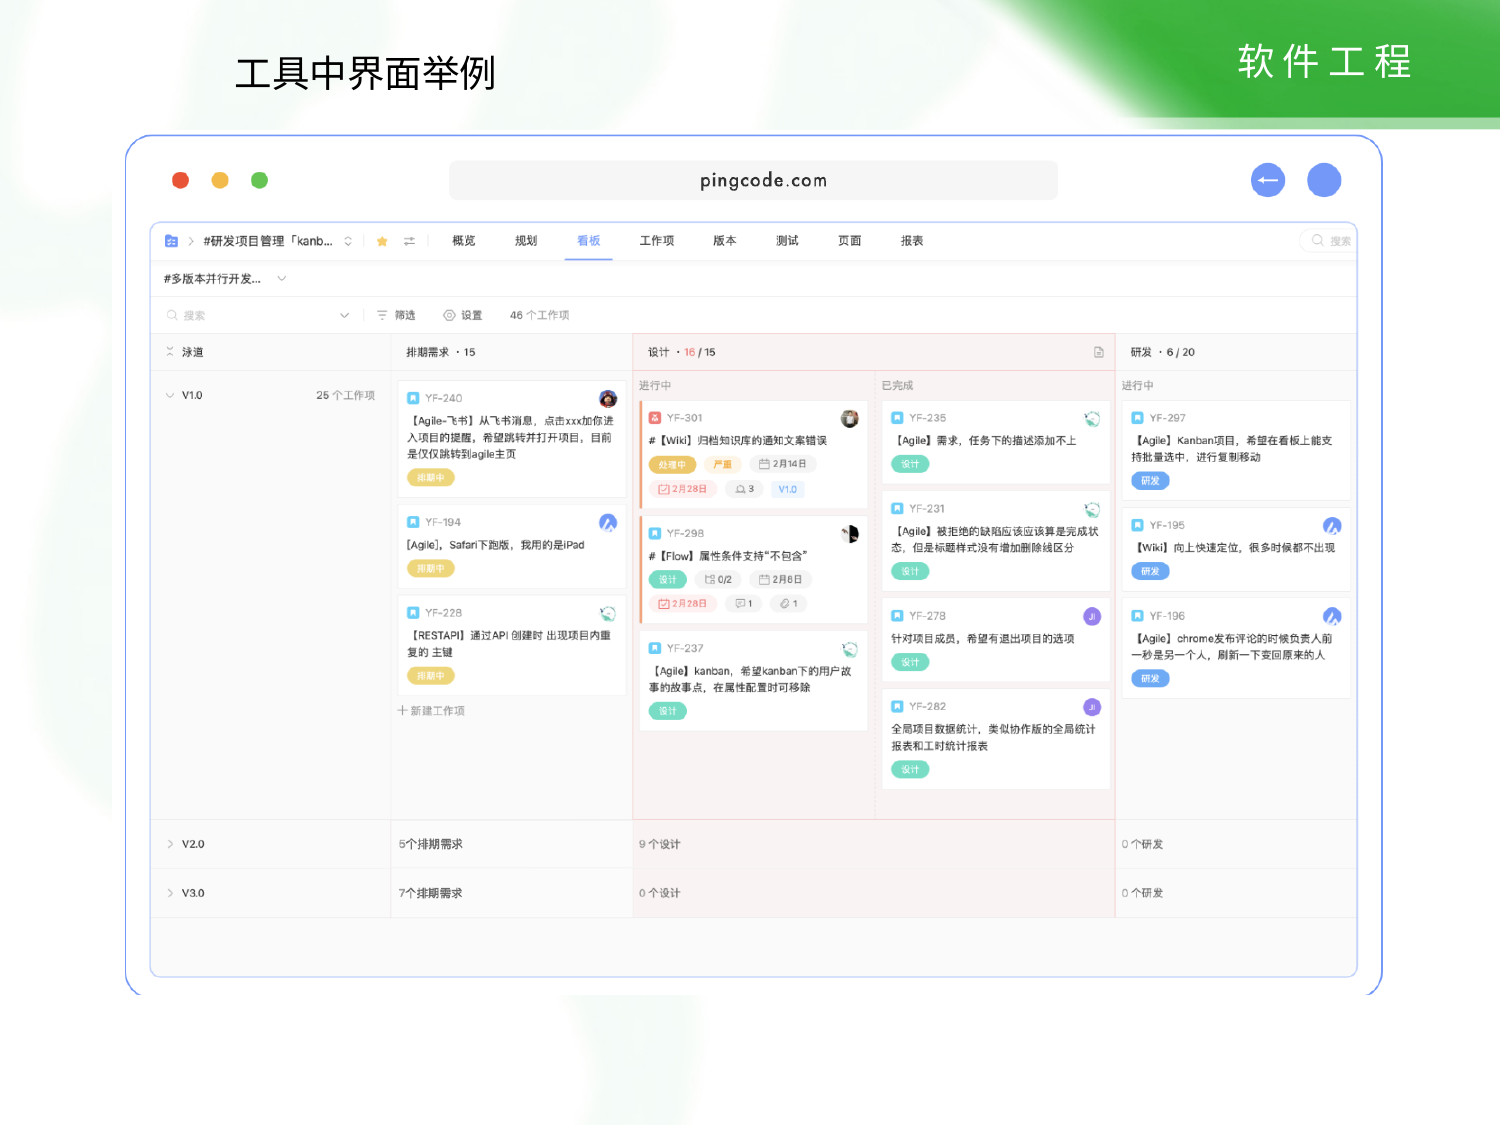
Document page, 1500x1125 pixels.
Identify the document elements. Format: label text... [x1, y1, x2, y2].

picture [0, 0, 1500, 1125]
text_box 工具中界面举例 [219, 42, 513, 129]
